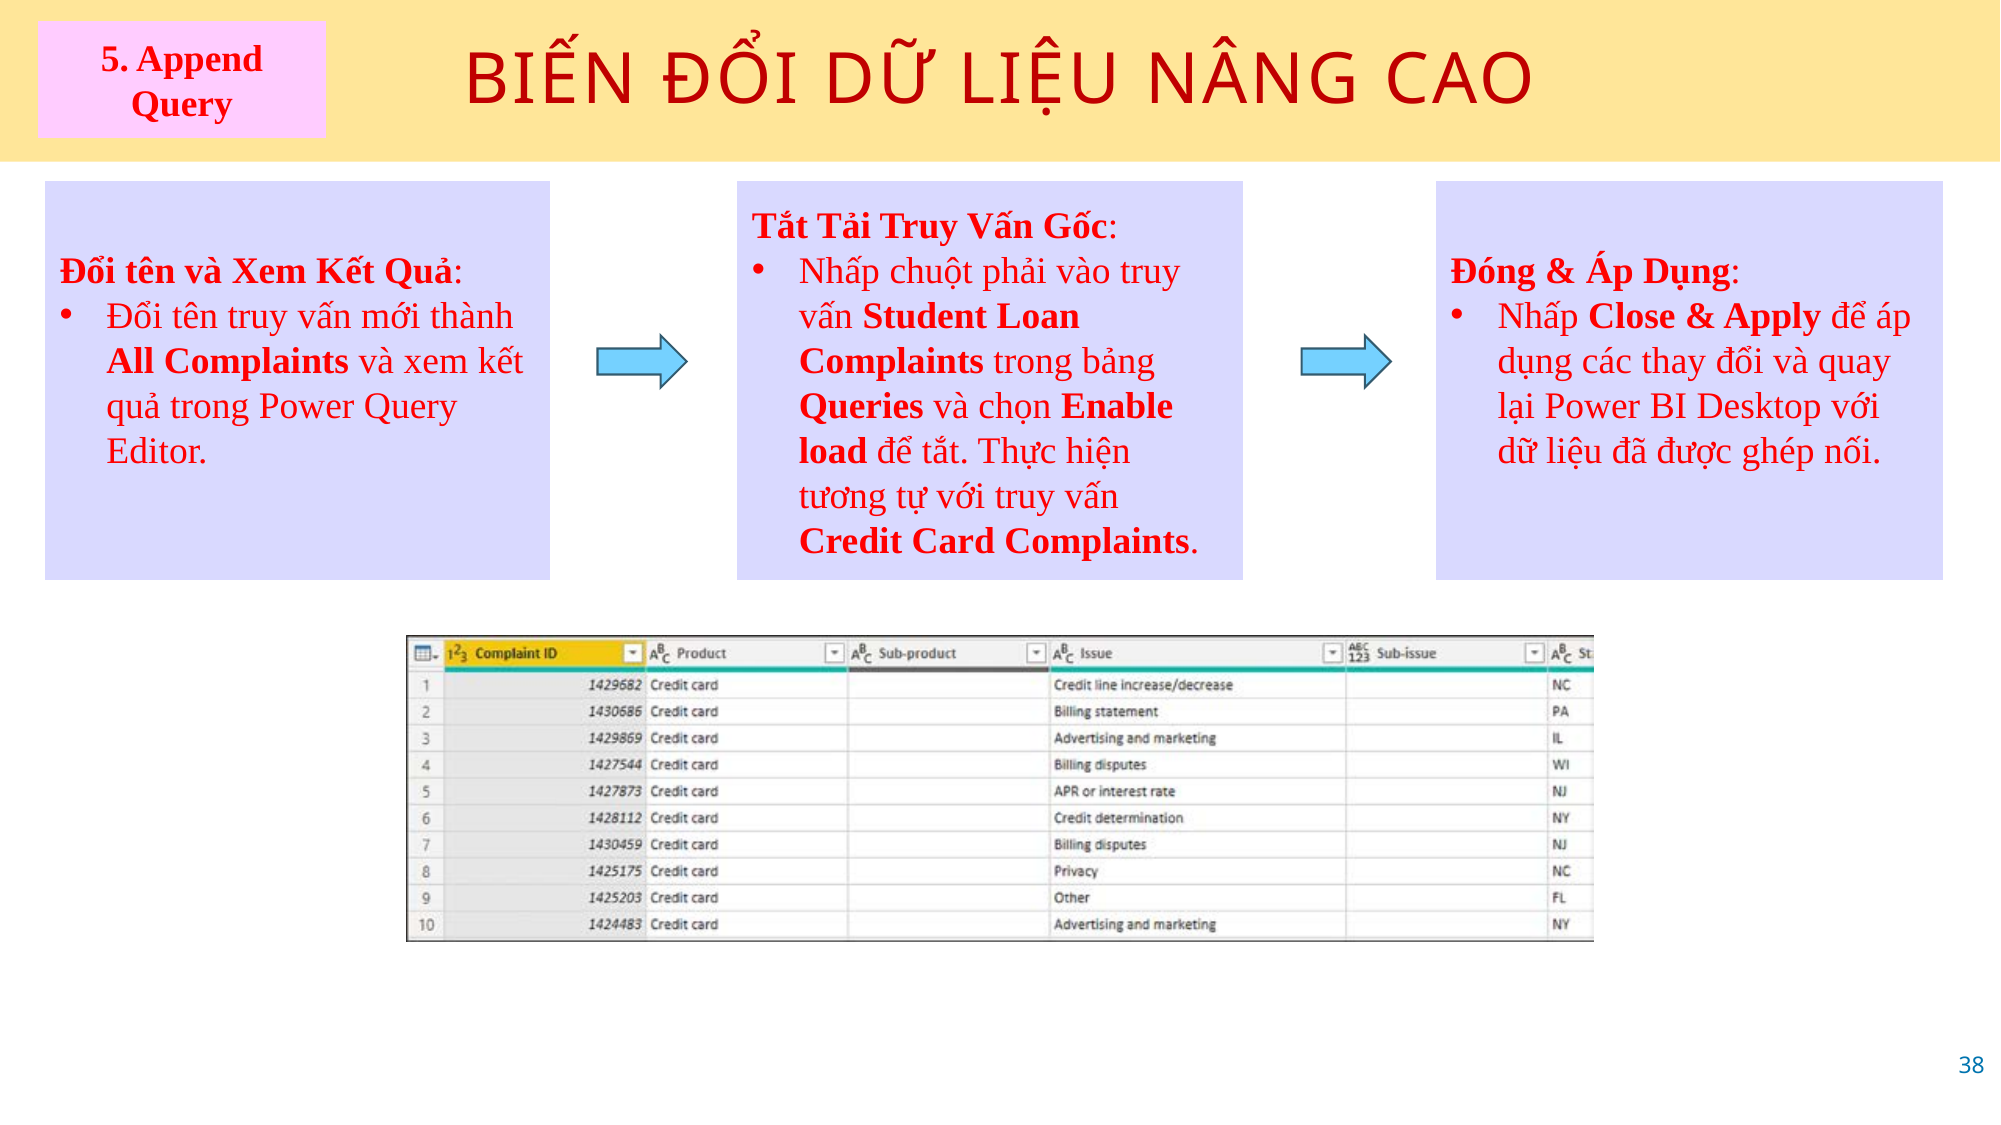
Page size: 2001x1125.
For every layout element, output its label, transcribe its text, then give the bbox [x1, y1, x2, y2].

slide_number 38 [1550, 1036, 2000, 1097]
title BIẾN ĐỔI DỮ LIỆU NÂNG CAO [0, 0, 2000, 162]
text_box [596, 332, 689, 391]
text_box Tắt Tải Truy Vấn Gốc: Nhấp chuột phải vào truy vấn Student Loan Complaints trong bảng Queries và chọn Enable load để tắt. Thực hiện tương tự với truy vấn Credit Card Complaints. [736, 180, 1244, 581]
text_box 5. Append Query [37, 20, 327, 139]
text_box Đổi tên và Xem Kết Quả: Đổi tên truy vấn mới thành All Complaints và xem kết quả trong Power Query Editor. [44, 180, 551, 581]
picture [406, 635, 1594, 942]
text_box Đóng & Áp Dụng: Nhấp Close & Apply để áp dụng các thay đổi và quay lại Power BI Desktop với dữ liệu đã được ghép nối. [1434, 180, 1944, 581]
text_box [1300, 332, 1393, 391]
